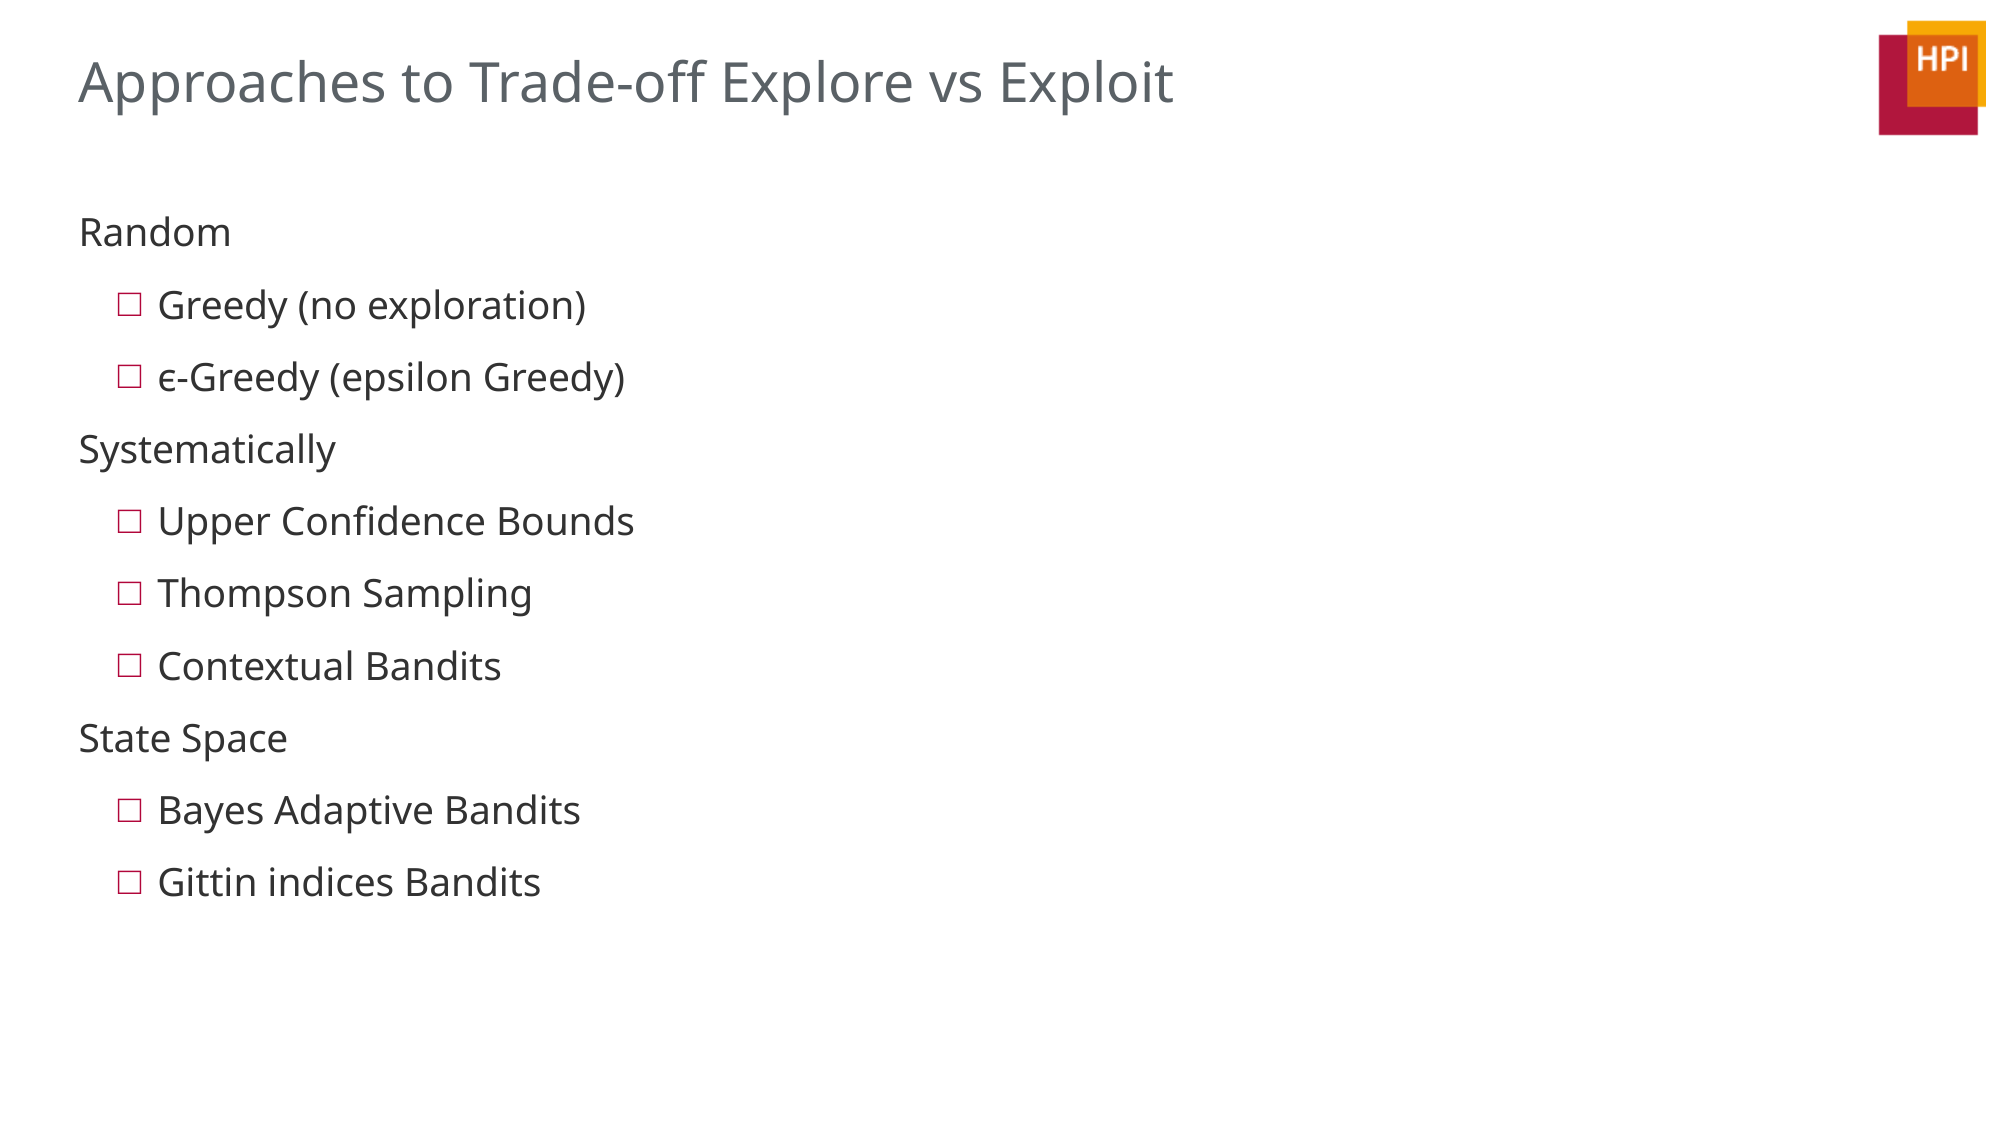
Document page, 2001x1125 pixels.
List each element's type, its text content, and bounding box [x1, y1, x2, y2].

list Random Greedy (no exploration) ϵ-Greedy (epsilon Greedy) Systematically Upper Confidence Bounds Thompson Sampling Contextual Bandits State Space Bayes Adaptive Bandits Gittin indices Bandits [78, 199, 1961, 913]
title Approaches to Trade-off Explore vs Exploit [78, 23, 1583, 115]
picture [1873, 18, 1986, 140]
